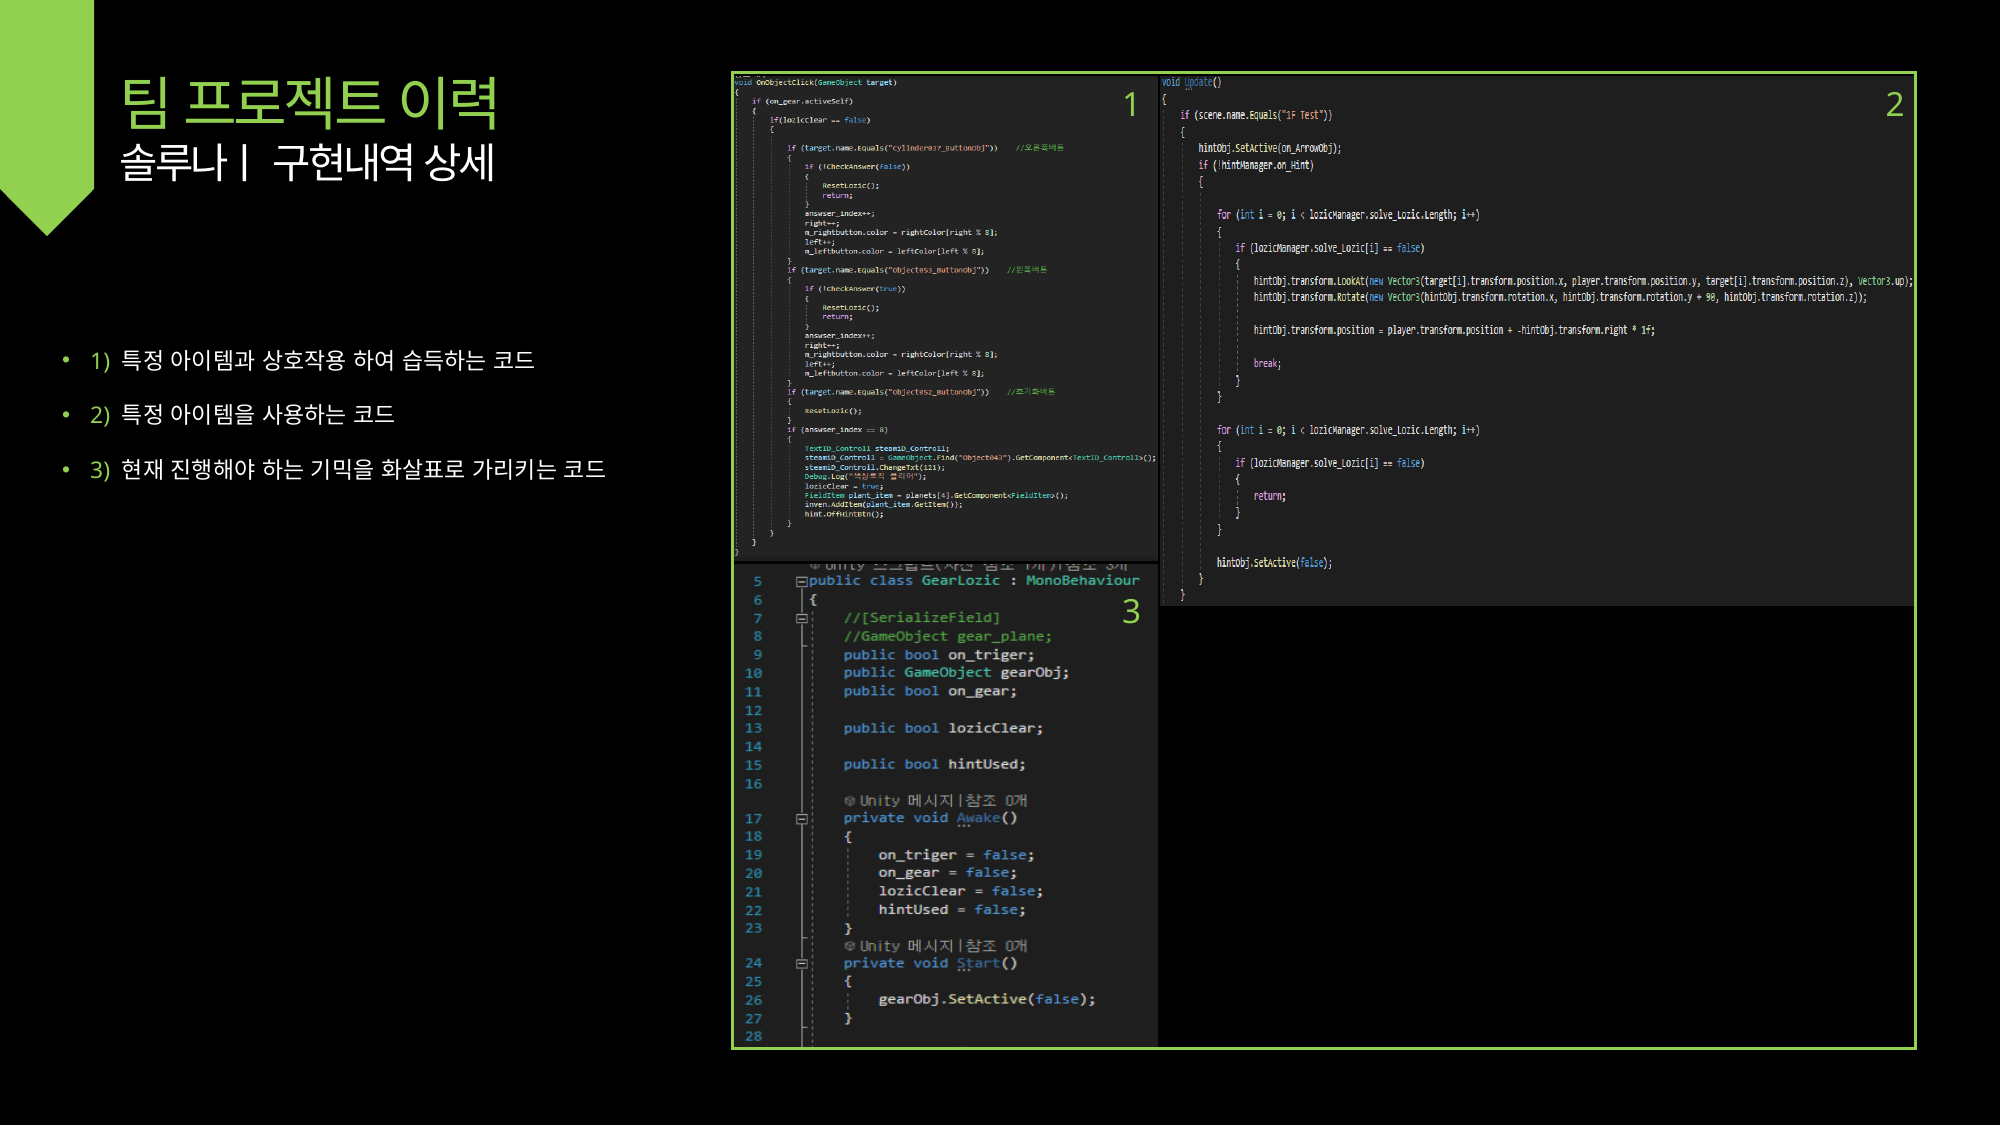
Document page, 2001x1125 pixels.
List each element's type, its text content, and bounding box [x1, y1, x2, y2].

text_box [0, 0, 96, 238]
picture [732, 76, 1158, 561]
text_box 1) 특정 아이템과 상호작용 하여 습득하는 코드 2) 특정 아이템을 사용하는 코드 3) 현재 진행해야 하는 기믹을 화살표로 가리키는 코드 [47, 338, 675, 834]
text_box 팀 프로젝트 이력 솔루나ㅣ 구현내역 상세 [104, 64, 702, 195]
picture [1160, 76, 1916, 607]
picture [732, 564, 1158, 1049]
text_box [732, 72, 1916, 1050]
